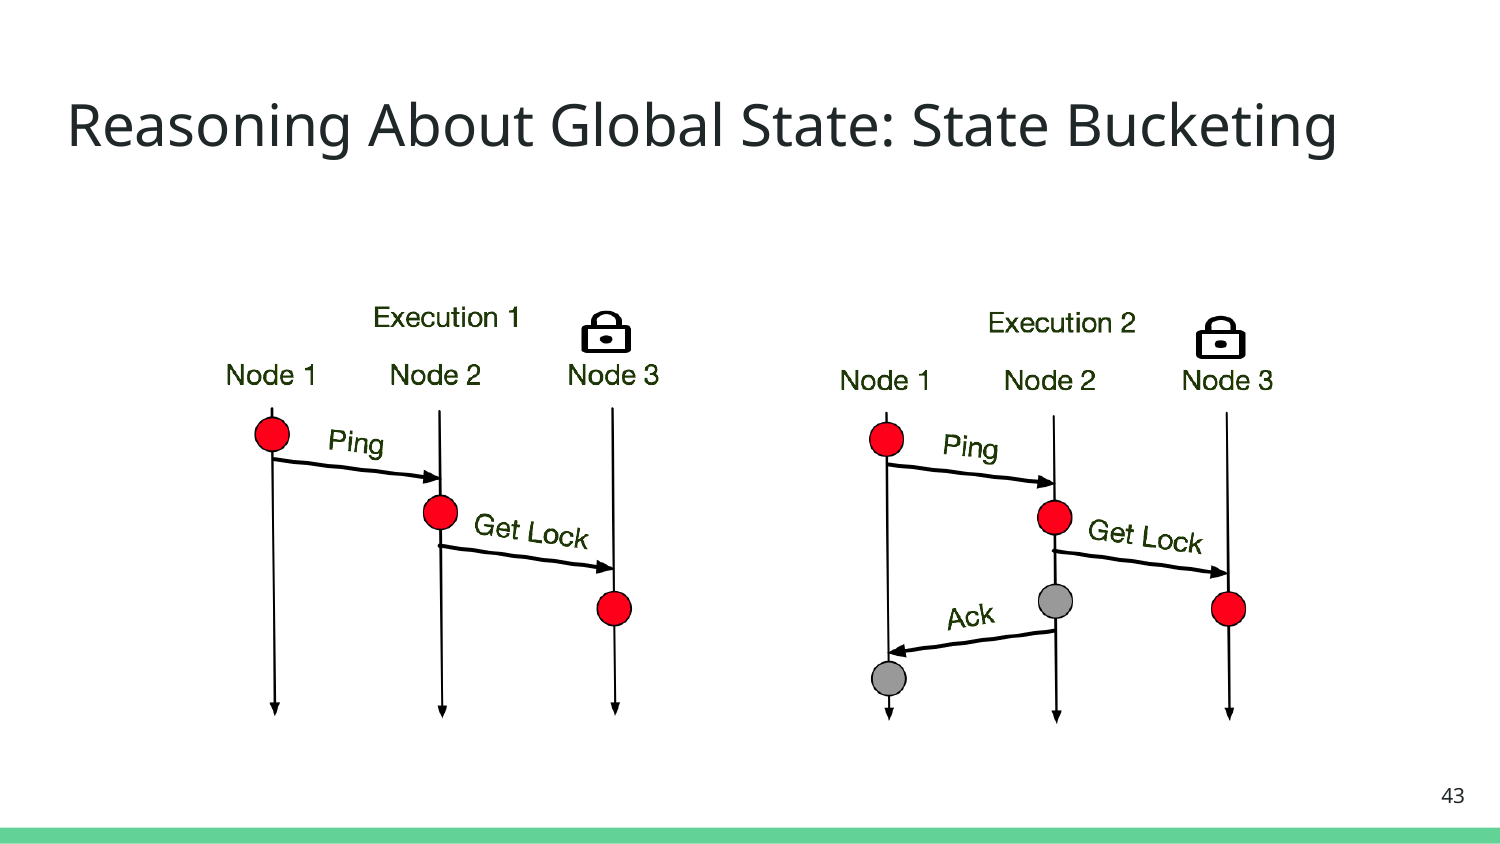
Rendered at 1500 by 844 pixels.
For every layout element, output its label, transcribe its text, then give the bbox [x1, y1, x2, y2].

picture [221, 294, 1279, 732]
slide_number ‹#› [1389, 764, 1480, 830]
title Reasoning About Global State: State Bucketing [51, 72, 1449, 167]
